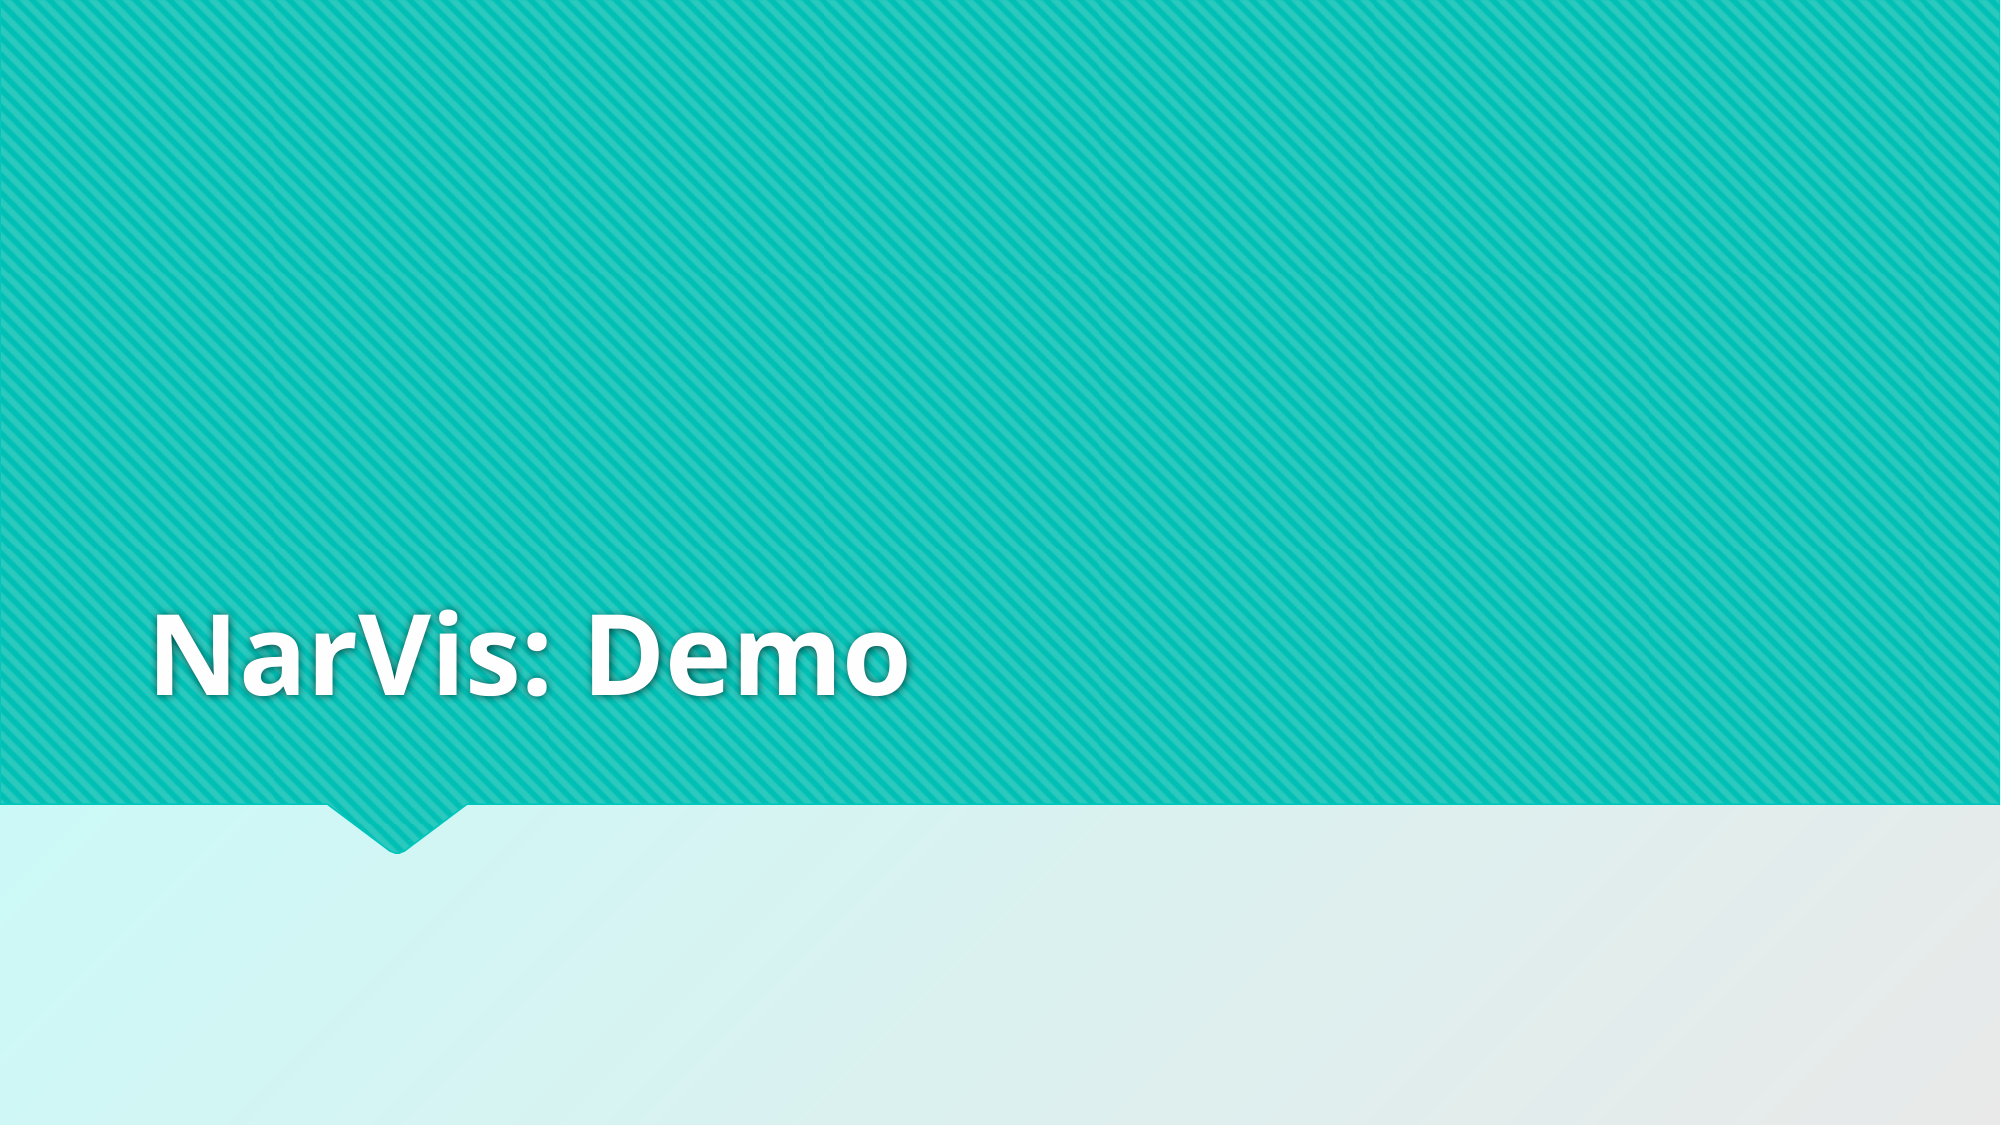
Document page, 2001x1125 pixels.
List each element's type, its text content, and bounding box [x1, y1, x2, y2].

title NarVis: Demo [132, 237, 1868, 726]
